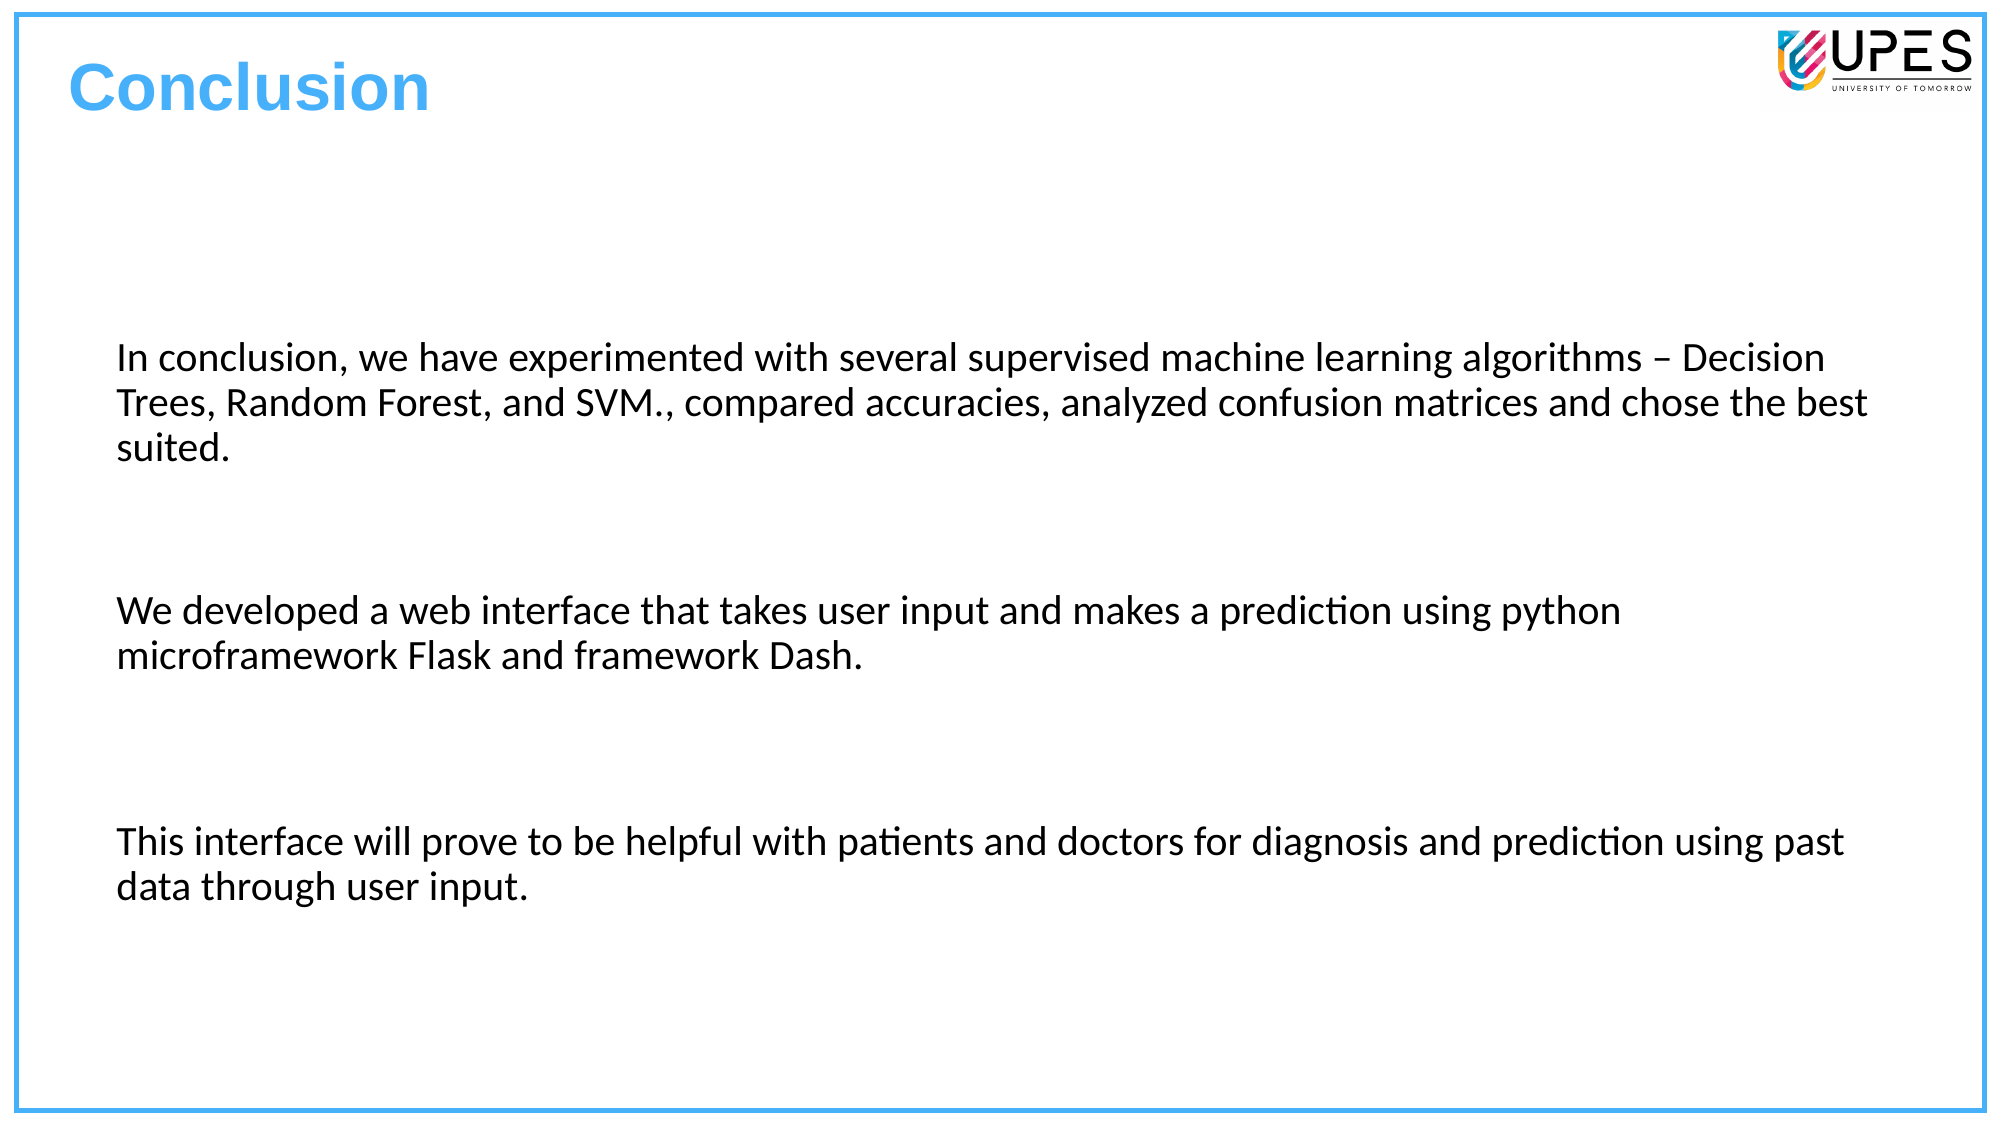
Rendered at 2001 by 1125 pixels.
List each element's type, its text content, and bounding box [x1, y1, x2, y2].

text_box Conclusion [53, 36, 1289, 132]
picture [1758, 20, 1978, 110]
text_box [84, 190, 1916, 1078]
